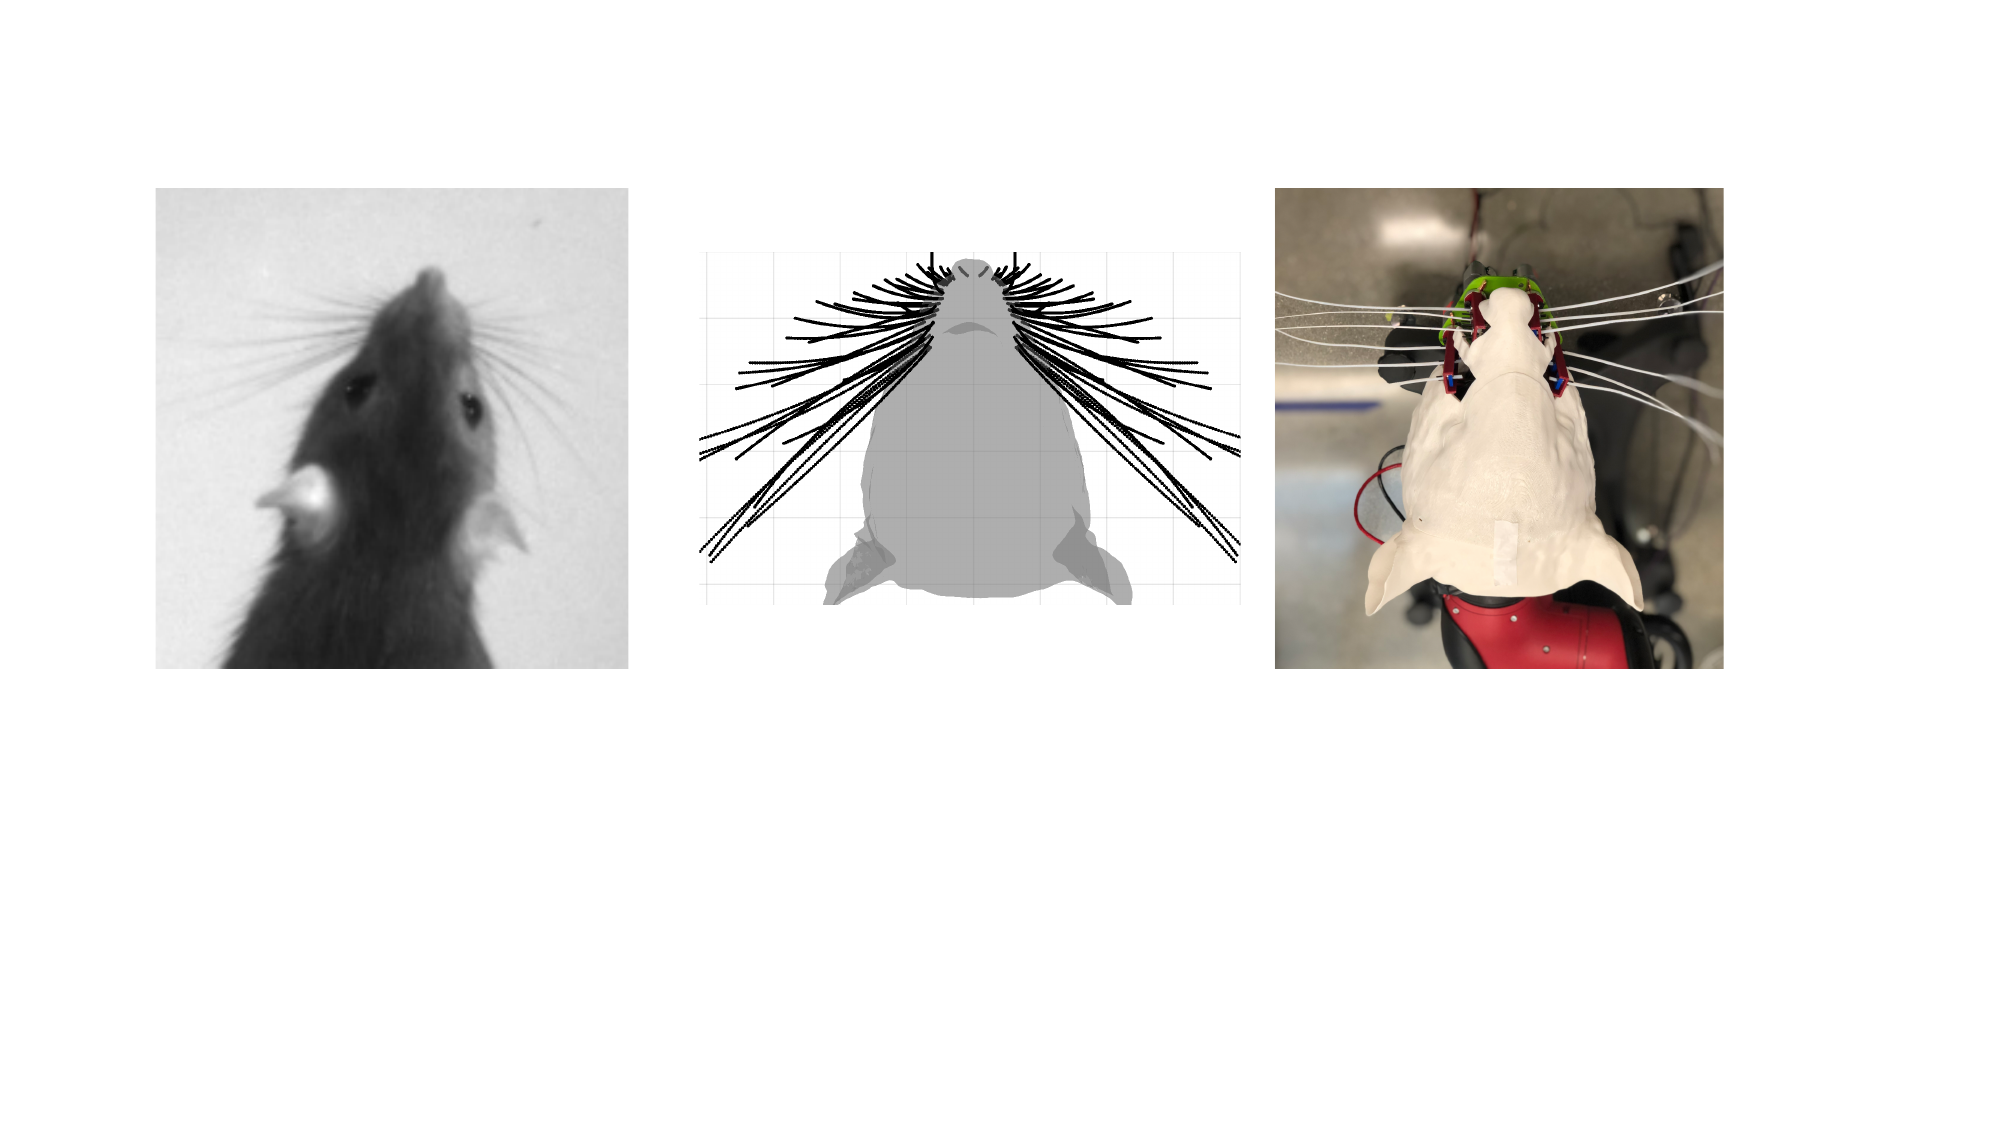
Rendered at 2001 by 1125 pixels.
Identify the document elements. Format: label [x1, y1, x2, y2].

picture [155, 188, 629, 669]
picture [699, 252, 1241, 605]
picture [1274, 188, 1724, 669]
